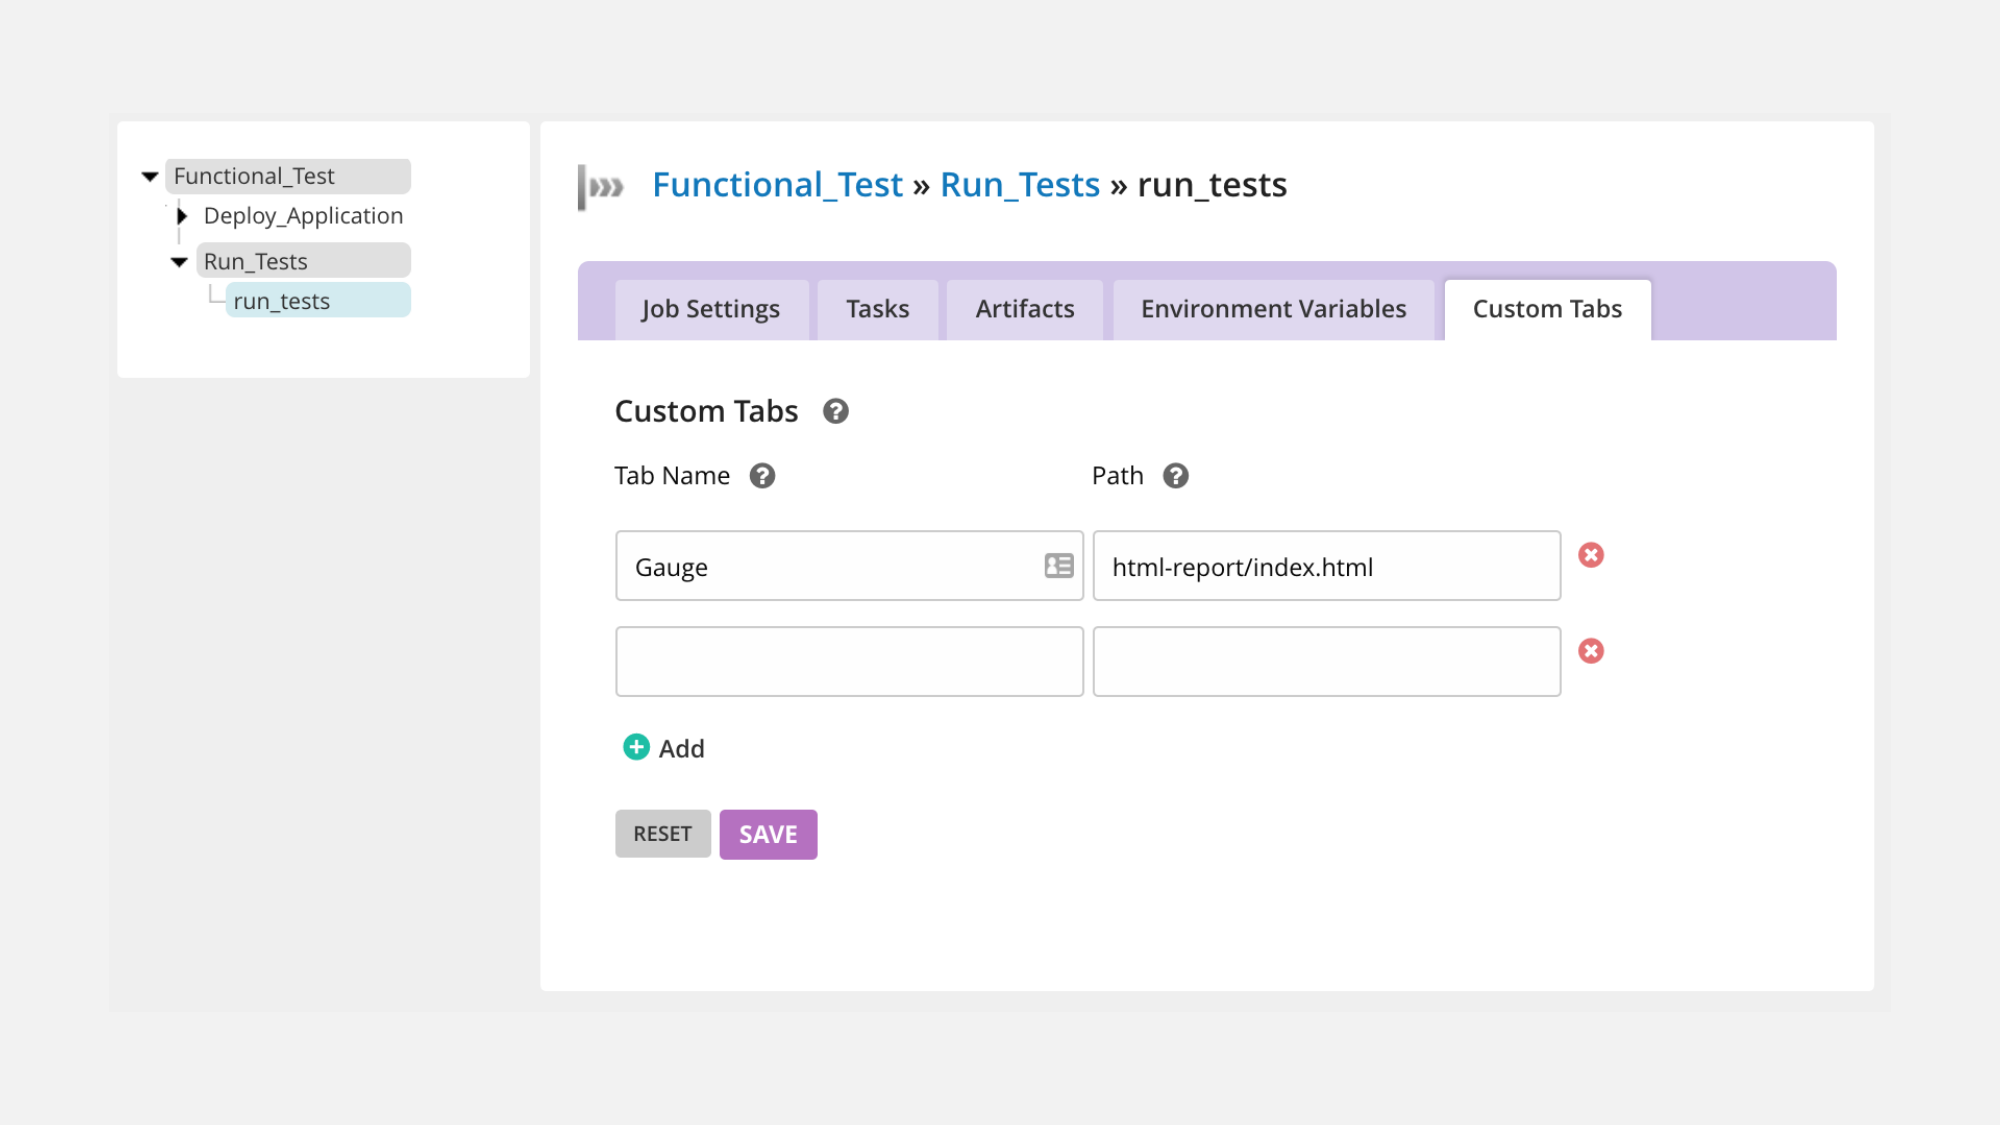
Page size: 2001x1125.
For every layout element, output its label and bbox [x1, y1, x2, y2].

picture [109, 113, 1891, 1012]
